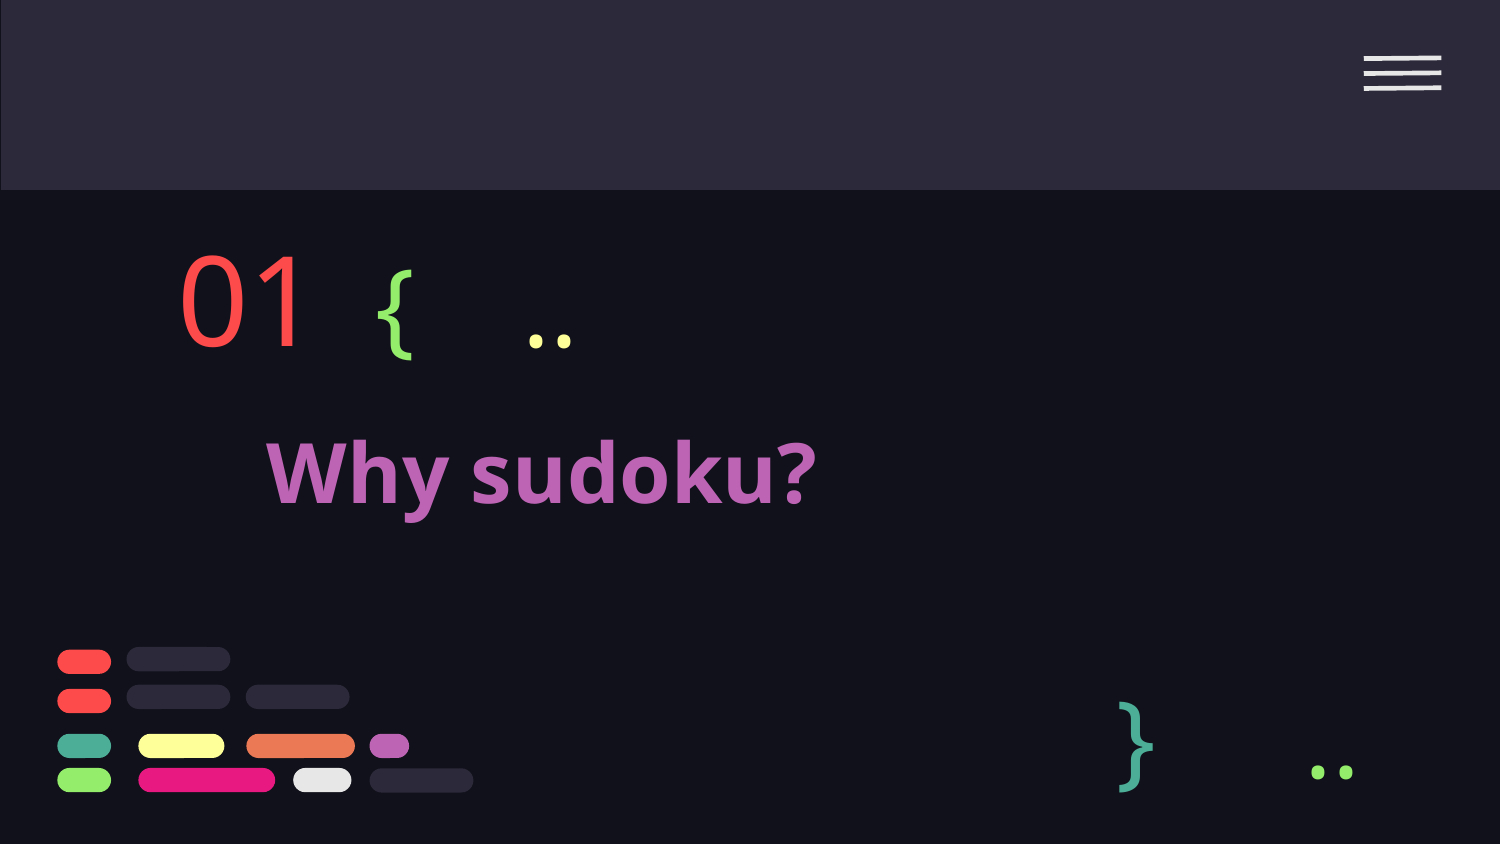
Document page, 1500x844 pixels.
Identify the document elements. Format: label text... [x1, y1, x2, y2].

title Why sudoku? [251, 371, 1341, 569]
text_box } [1101, 657, 1188, 782]
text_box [57, 646, 474, 793]
title 01 [162, 221, 434, 372]
text_box .. [433, 260, 594, 351]
text_box .. [1215, 692, 1376, 782]
text_box { [360, 225, 476, 368]
